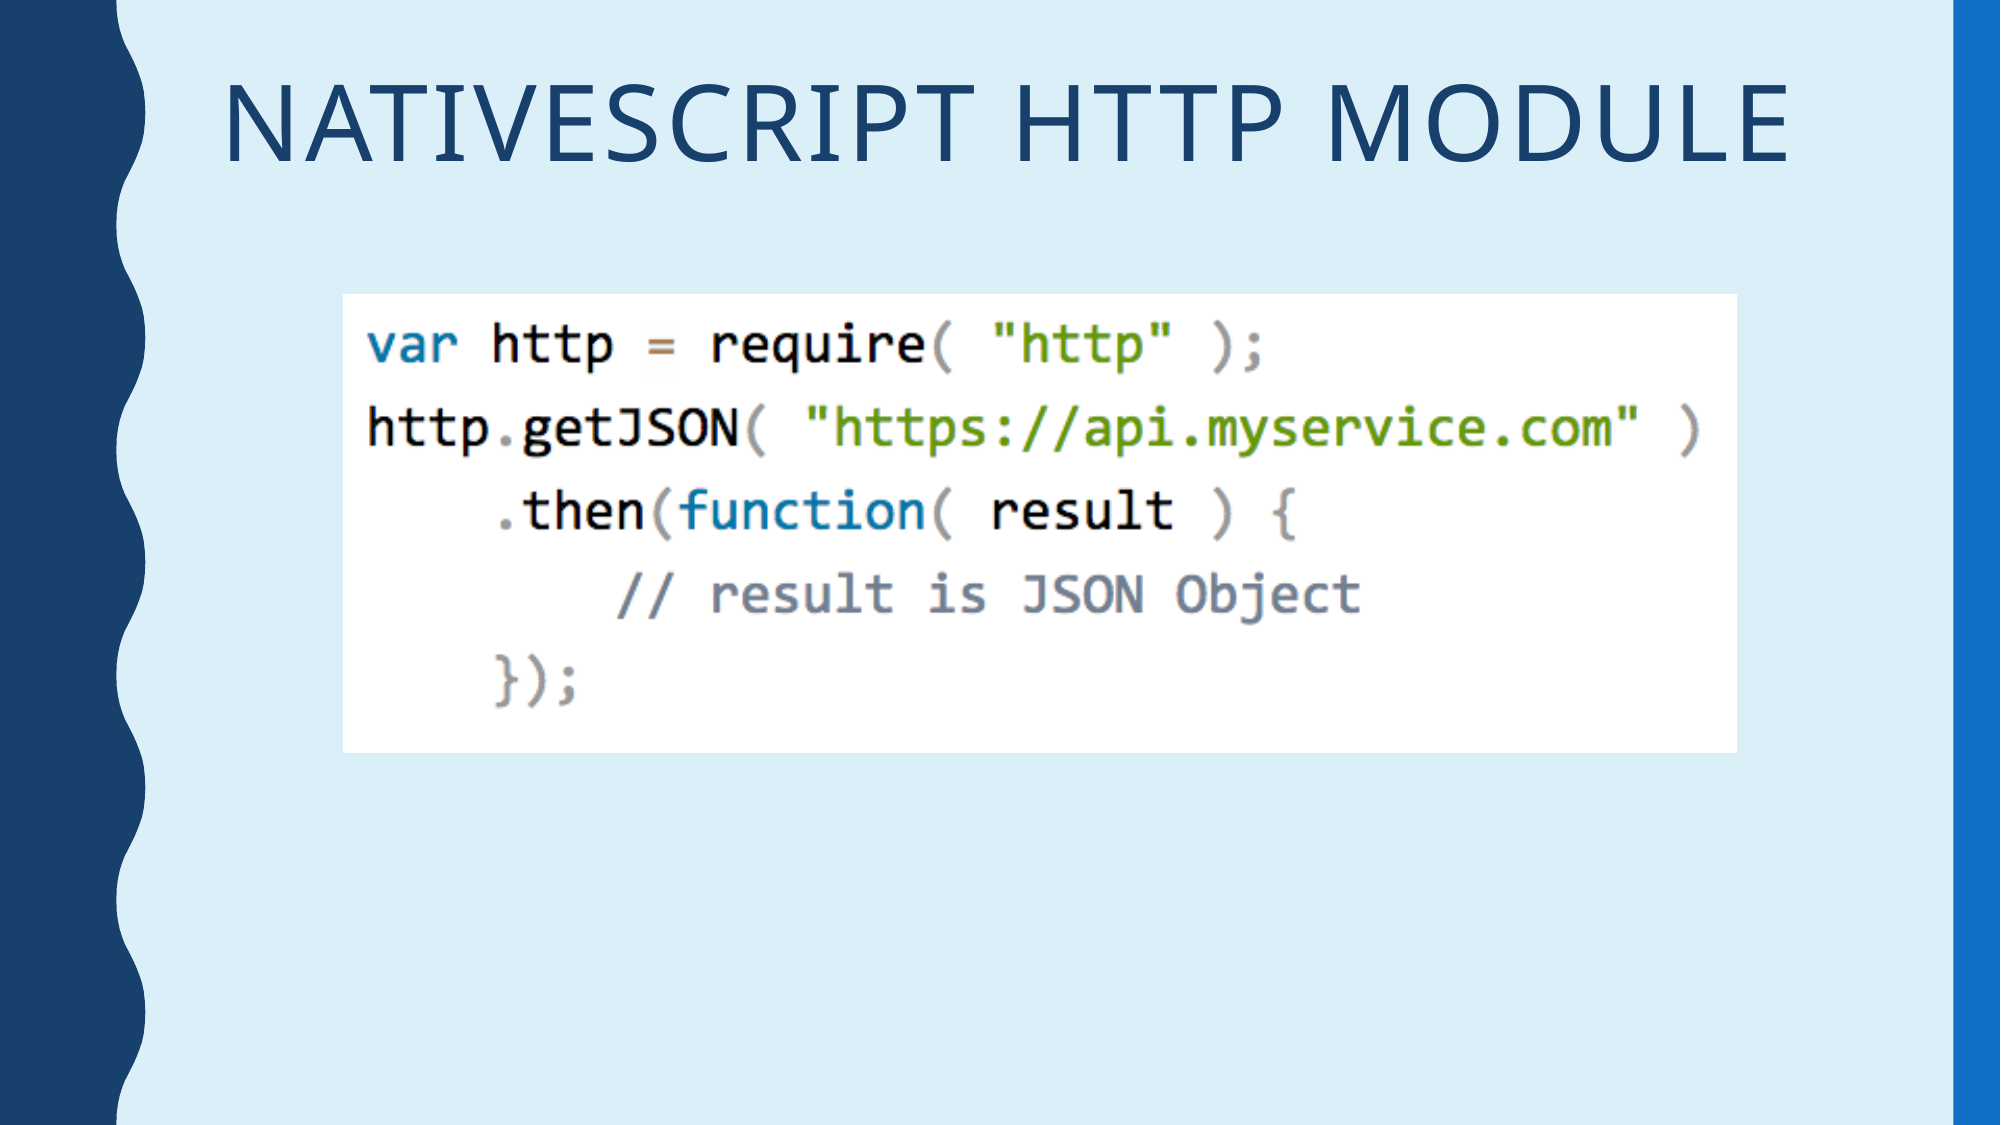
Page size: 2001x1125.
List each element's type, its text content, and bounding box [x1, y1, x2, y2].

picture [343, 294, 1738, 753]
title NativeScript http module [205, 62, 1875, 308]
